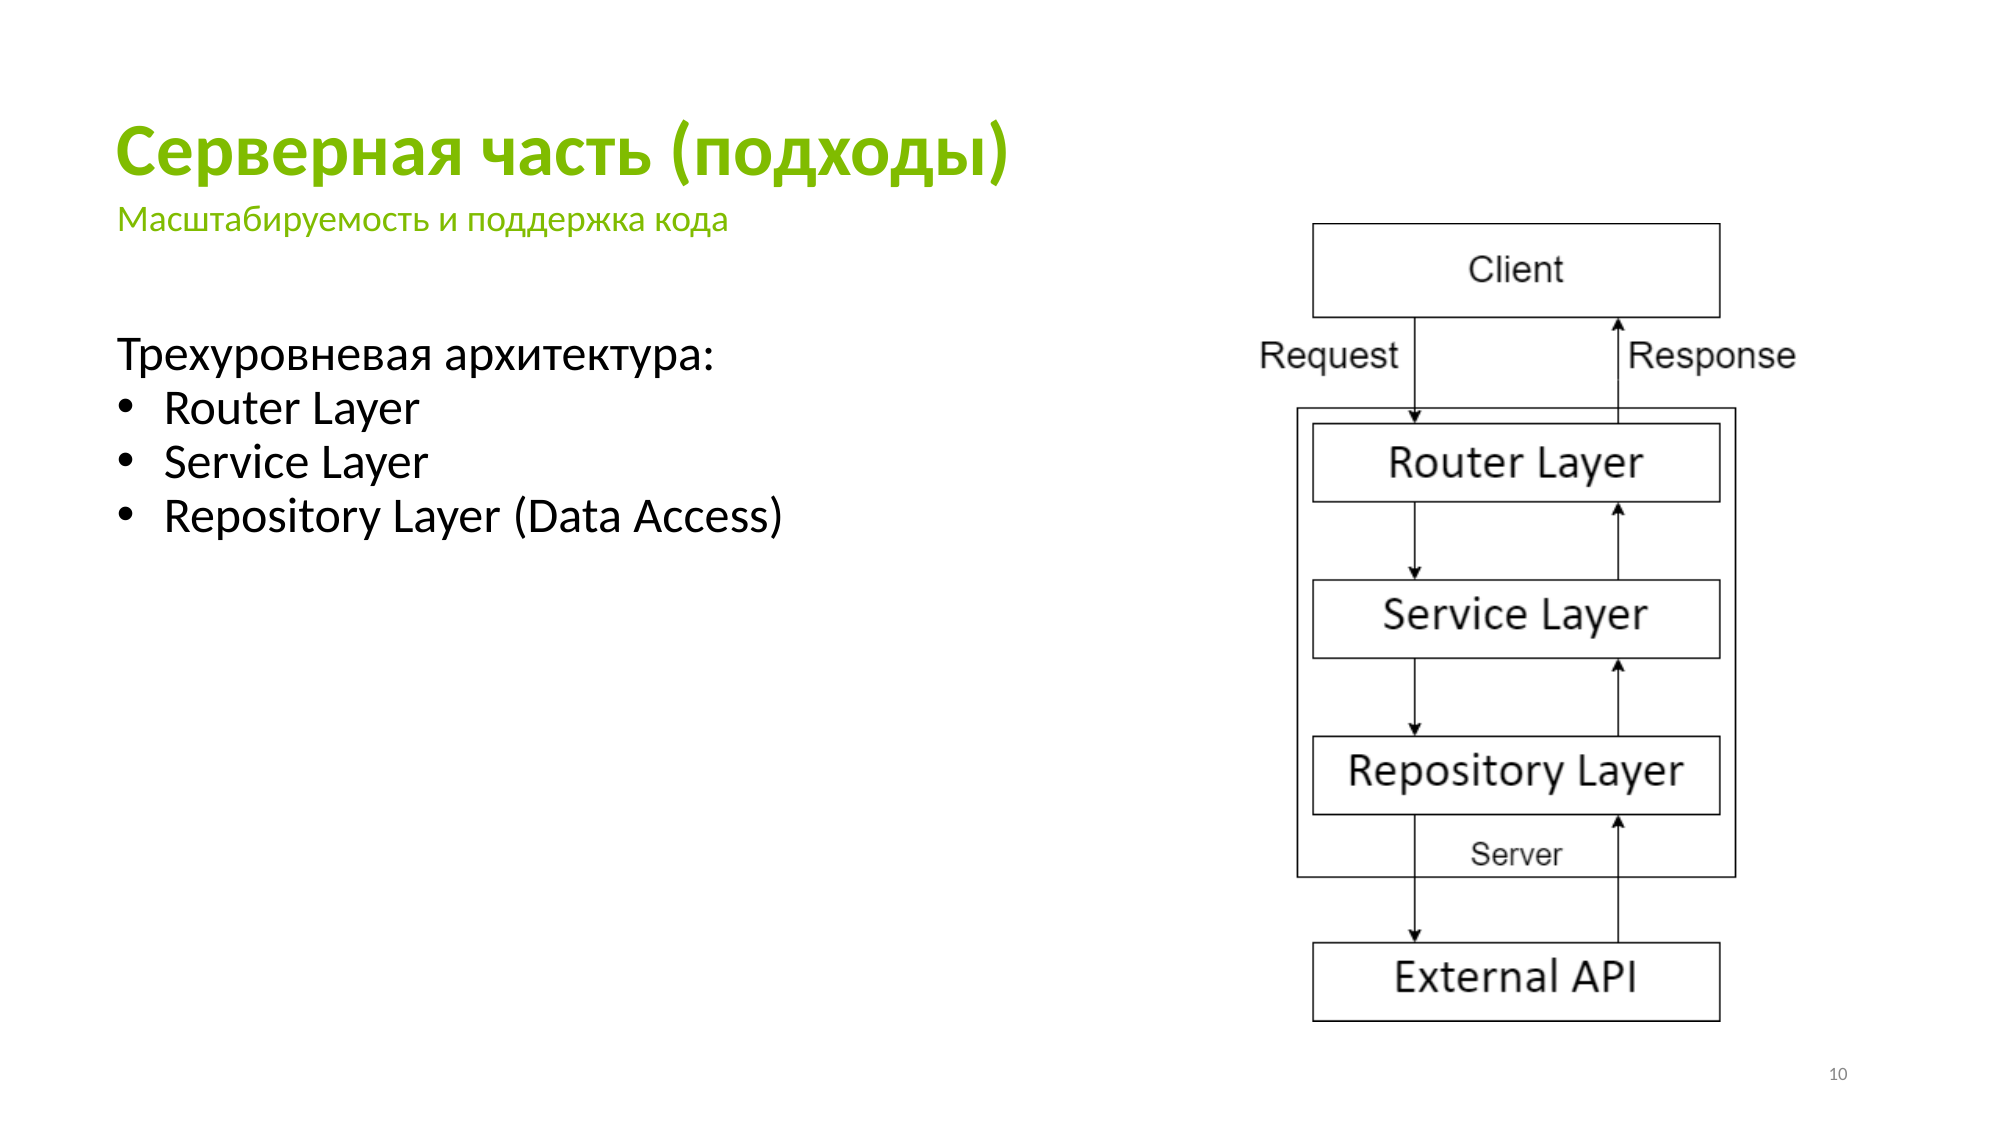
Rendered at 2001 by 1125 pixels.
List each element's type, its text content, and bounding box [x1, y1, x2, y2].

title Серверная часть (подходы) [101, 103, 1406, 200]
picture [1249, 223, 1807, 1022]
slide_number 10 [1749, 1042, 1863, 1103]
list Масштабируемость и поддержка кода [101, 191, 1038, 252]
list Трехуровневая архитектура: Router Layer Service Layer Repository Layer (Data Access) [101, 319, 1038, 596]
